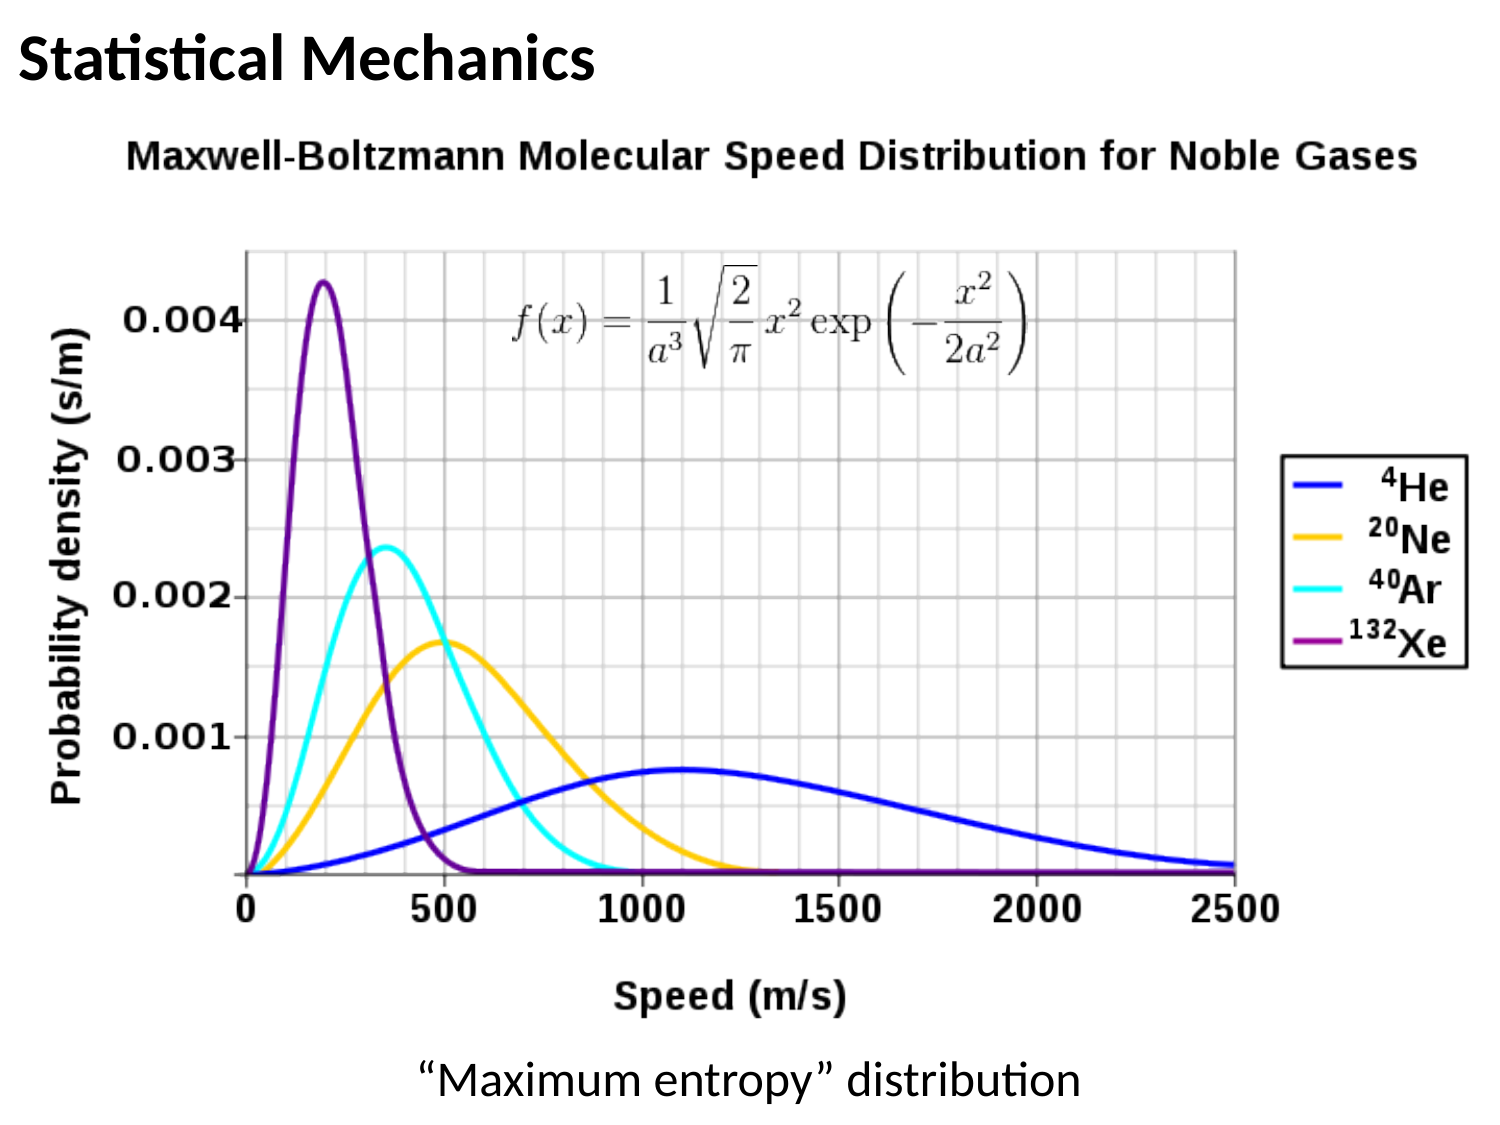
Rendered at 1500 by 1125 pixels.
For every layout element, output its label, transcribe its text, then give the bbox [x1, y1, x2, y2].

text_box “Maximum entropy” distribution [400, 1051, 1097, 1115]
text_box Statistical Mechanics [3, 6, 612, 101]
picture [20, 78, 1480, 1044]
